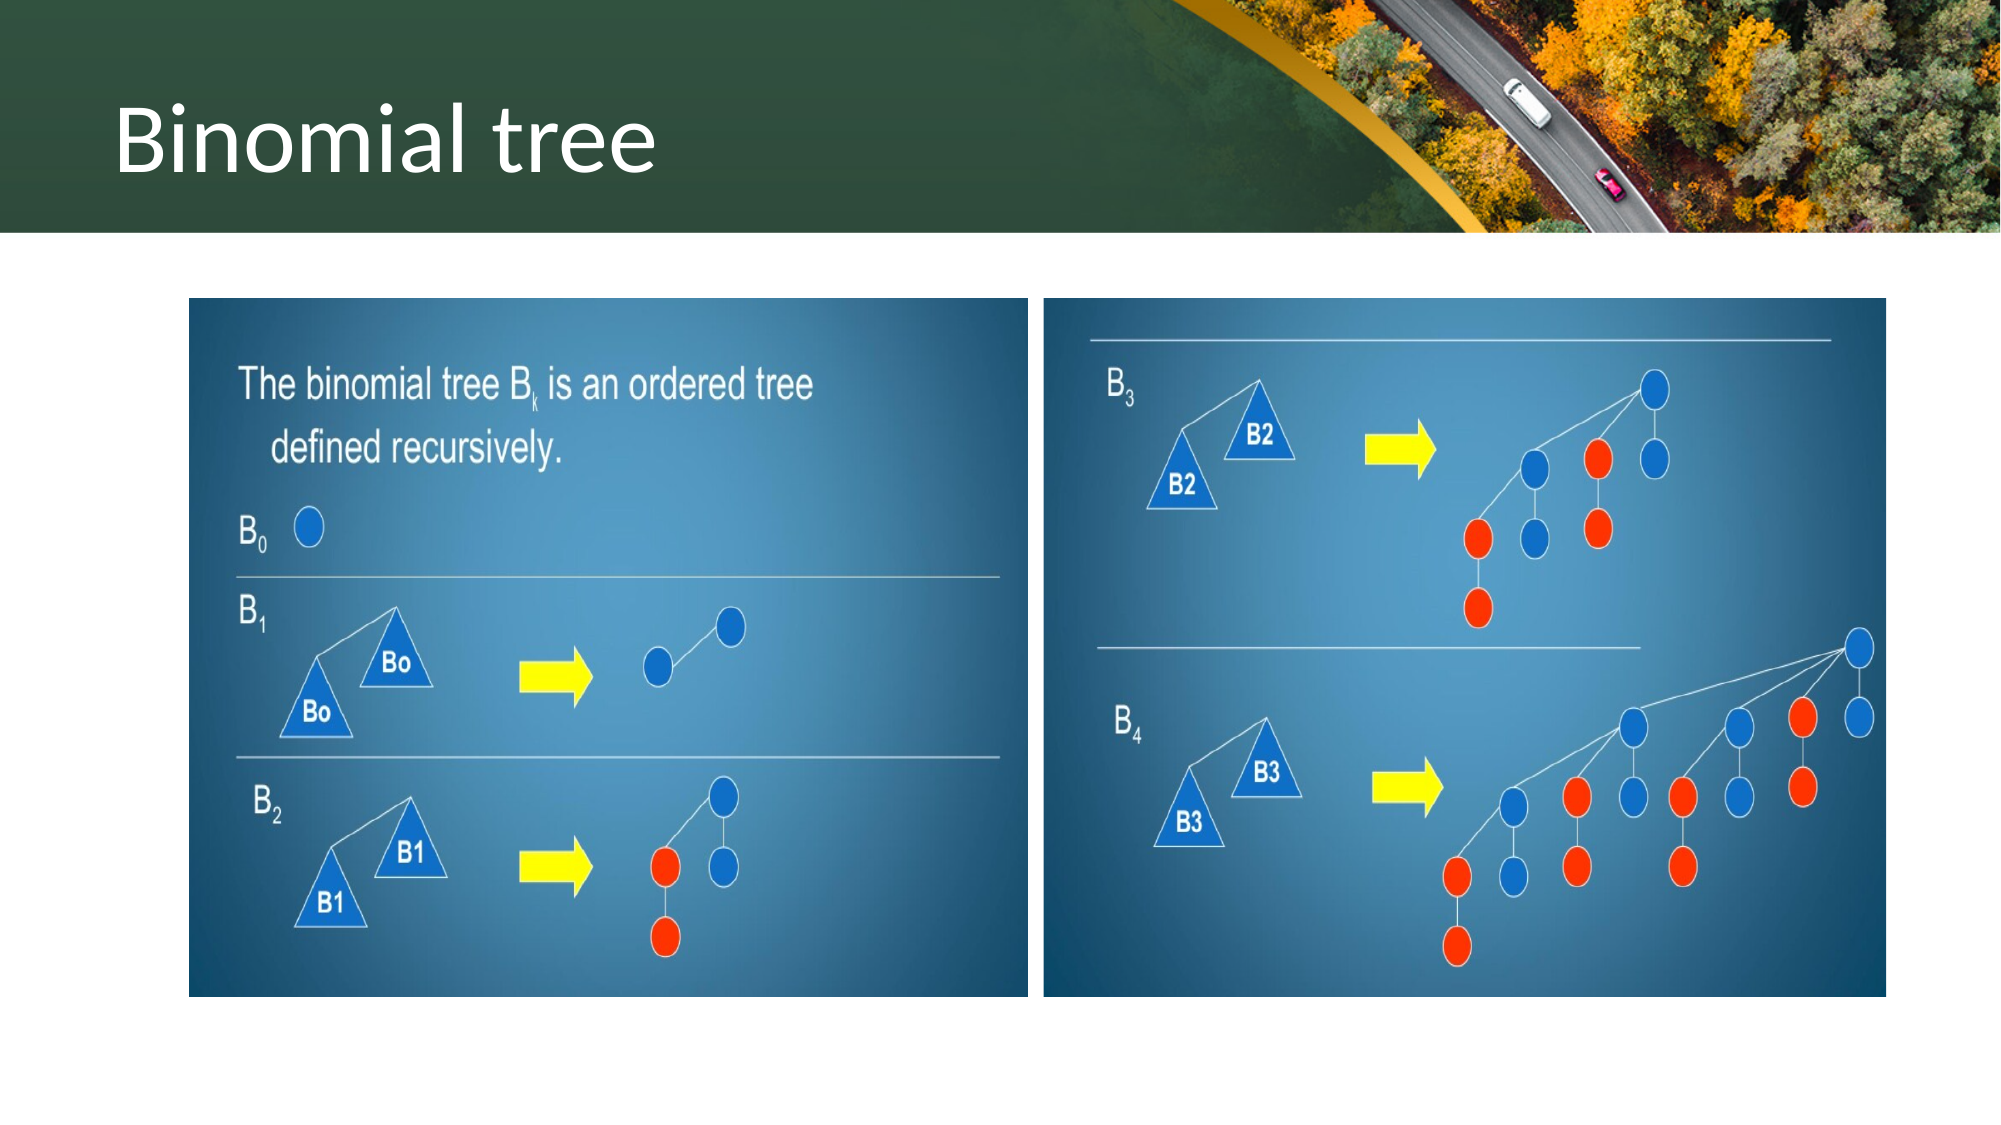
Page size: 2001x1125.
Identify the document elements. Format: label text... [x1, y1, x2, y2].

title Binomial tree [98, 49, 1905, 217]
picture [0, 0, 2001, 1125]
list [188, 298, 1029, 997]
